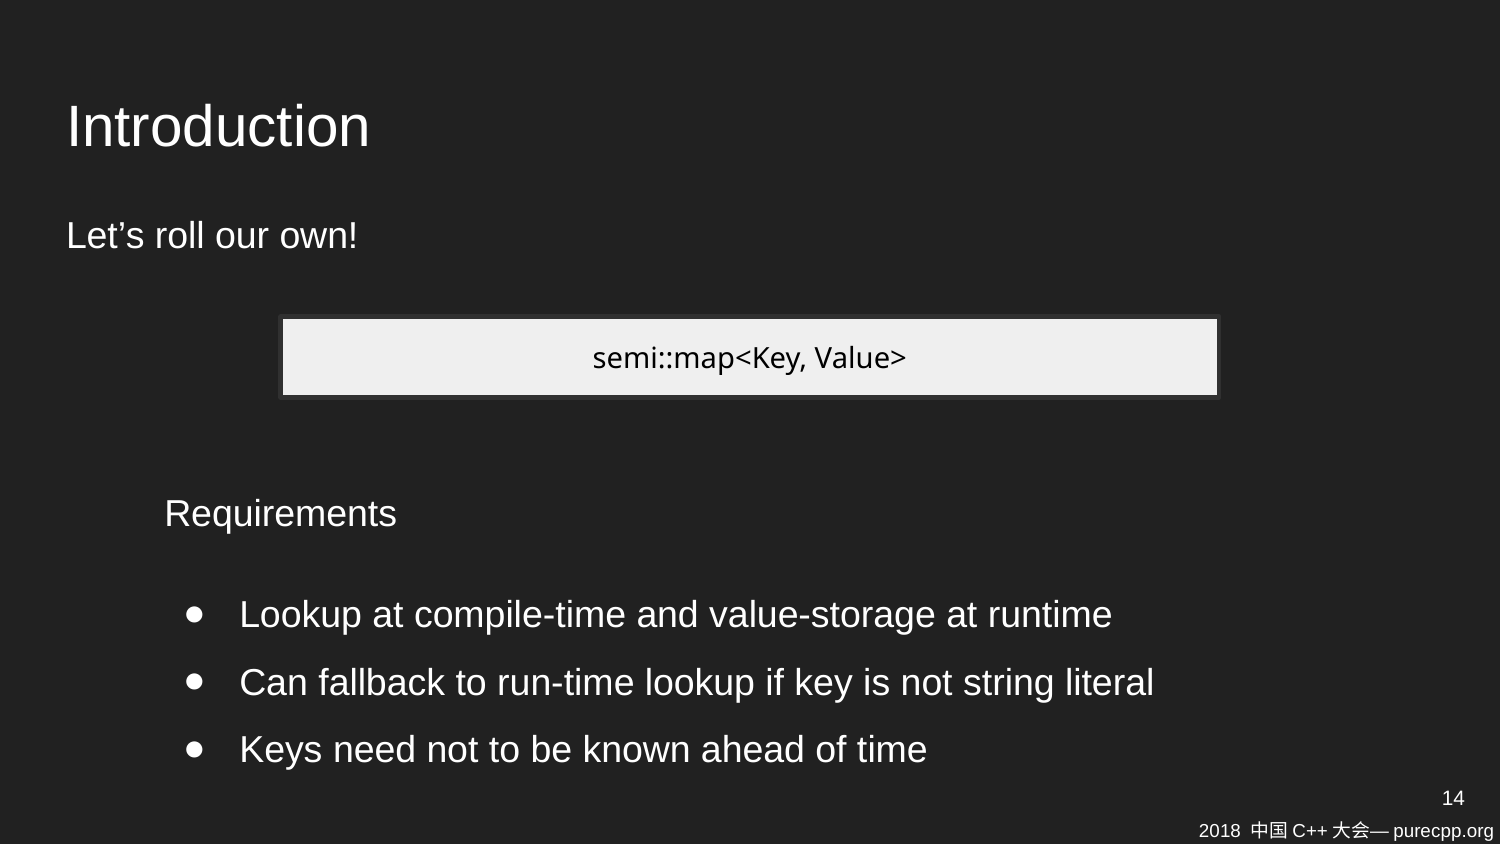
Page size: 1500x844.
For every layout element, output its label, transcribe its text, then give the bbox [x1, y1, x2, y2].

list Requirements Lookup at compile-time and value-storage at runtime Can fallback to run-time lookup if key is not string literal Keys need not to be known ahead of time [149, 467, 1351, 723]
list Let’s roll our own! [51, 189, 1449, 276]
title Introduction [51, 72, 1449, 167]
text_box semi::map<Key, Value> [280, 316, 1220, 398]
slide_number 14 [1389, 764, 1480, 830]
